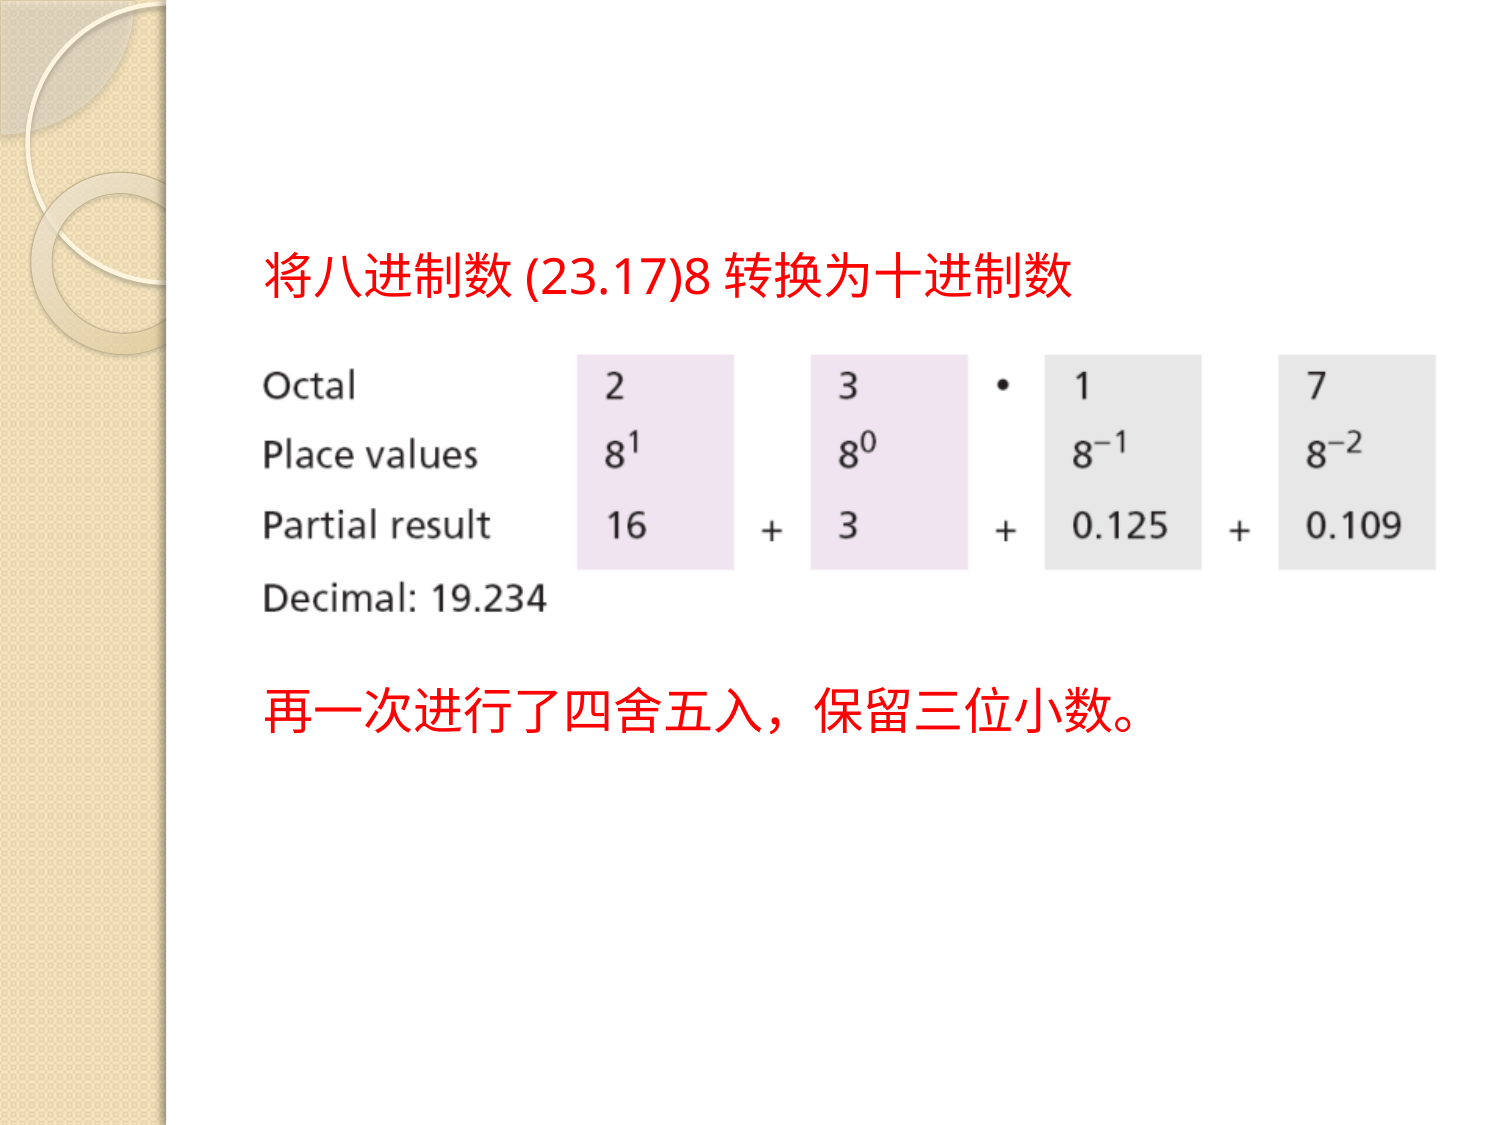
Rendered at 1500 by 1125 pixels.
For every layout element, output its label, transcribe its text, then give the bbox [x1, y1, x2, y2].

picture [218, 314, 1474, 645]
list 将八进制数(23.17)8转换为十进制数 再一次进行了四舍五入，保留三位小数。 [235, 237, 1466, 311]
list 将八进制数(23.17)8转换为十进制数 再一次进行了四舍五入，保留三位小数。 [235, 656, 1466, 1025]
